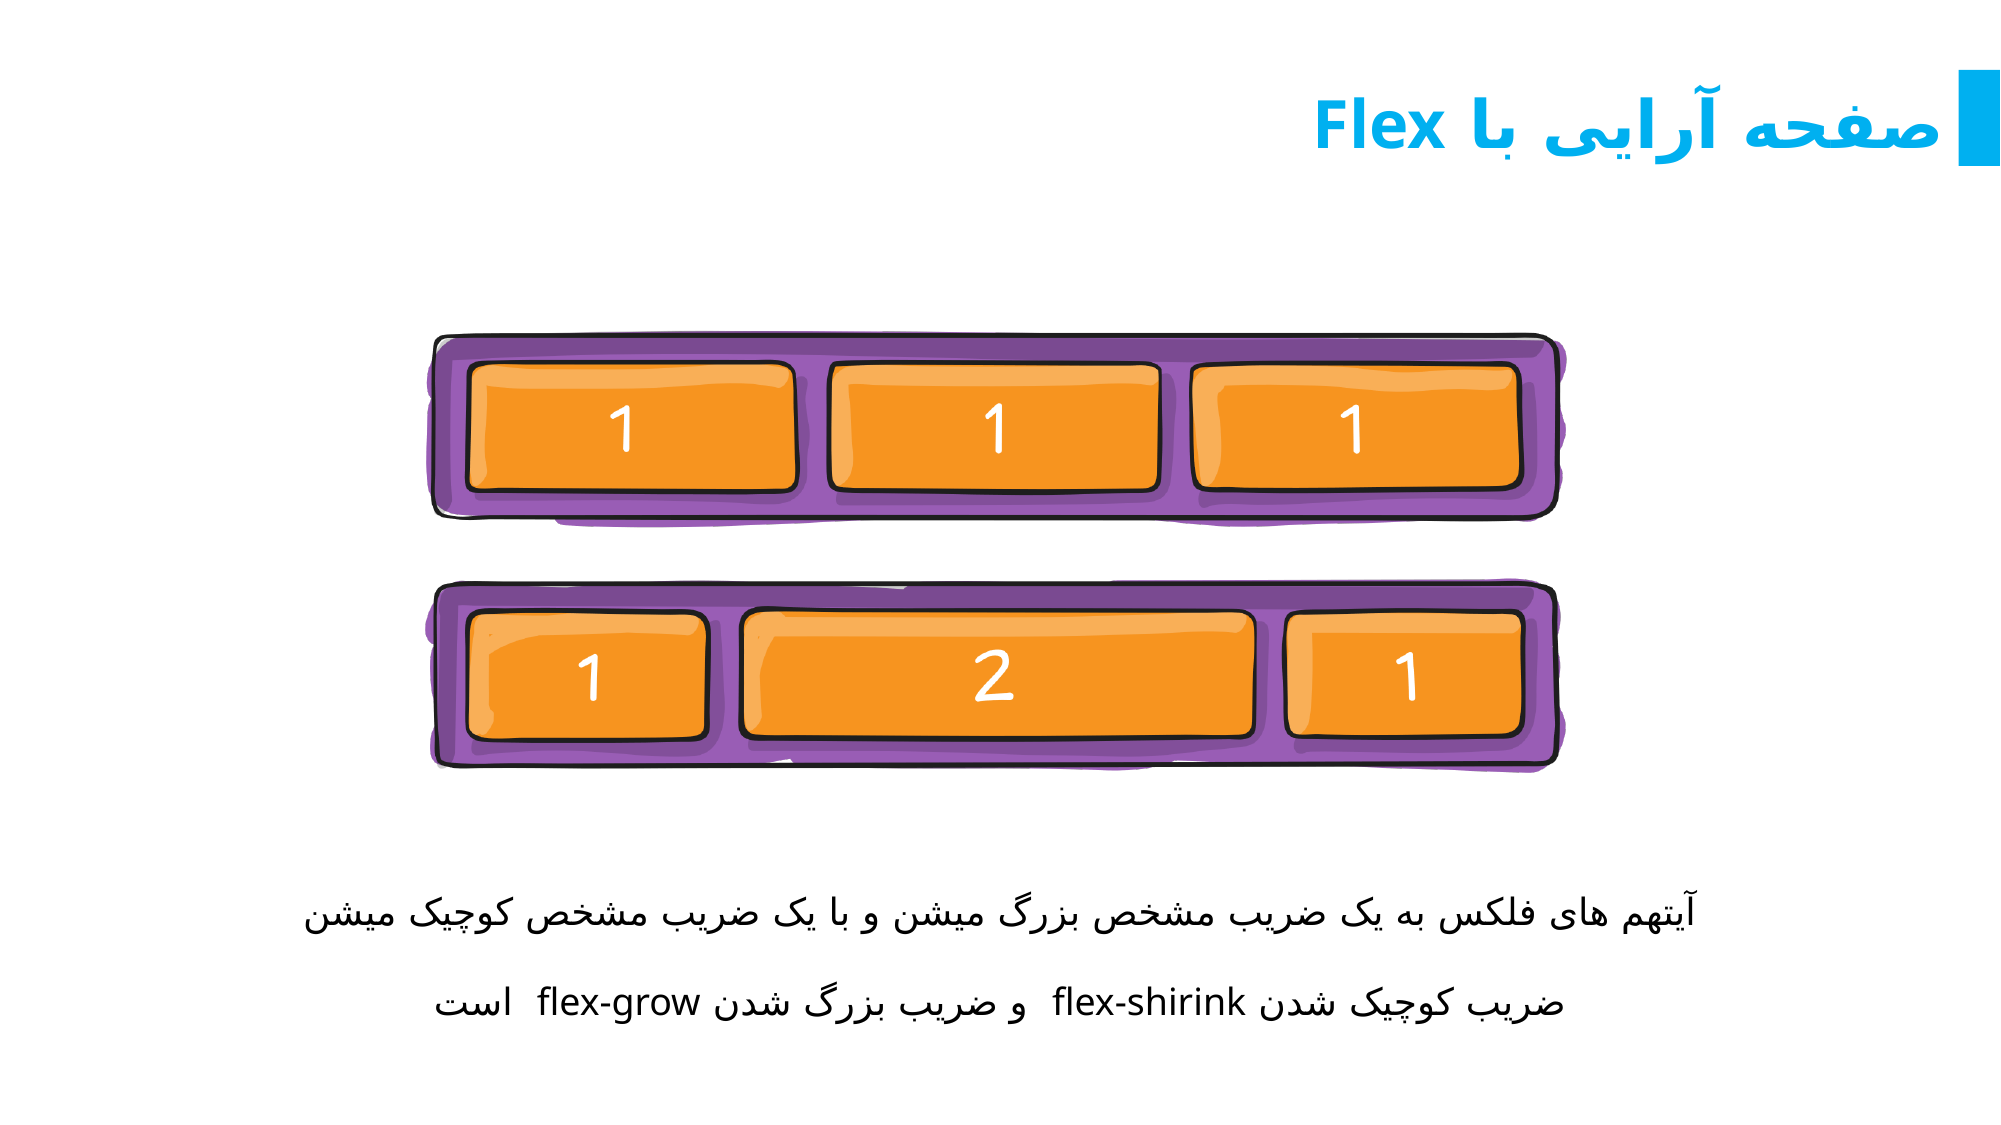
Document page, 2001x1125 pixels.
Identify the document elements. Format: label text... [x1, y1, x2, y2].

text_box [958, 69, 2000, 171]
text_box آیتهم های فلکس به یک ضریب مشخص بزرگ میشن و با یک ضریب مشخص کوچیک میشن ضریب کوچیک شدن flex-shirink و ضریب بزرگ شدن flex-grow است [231, 835, 1769, 1031]
picture [417, 274, 1583, 821]
